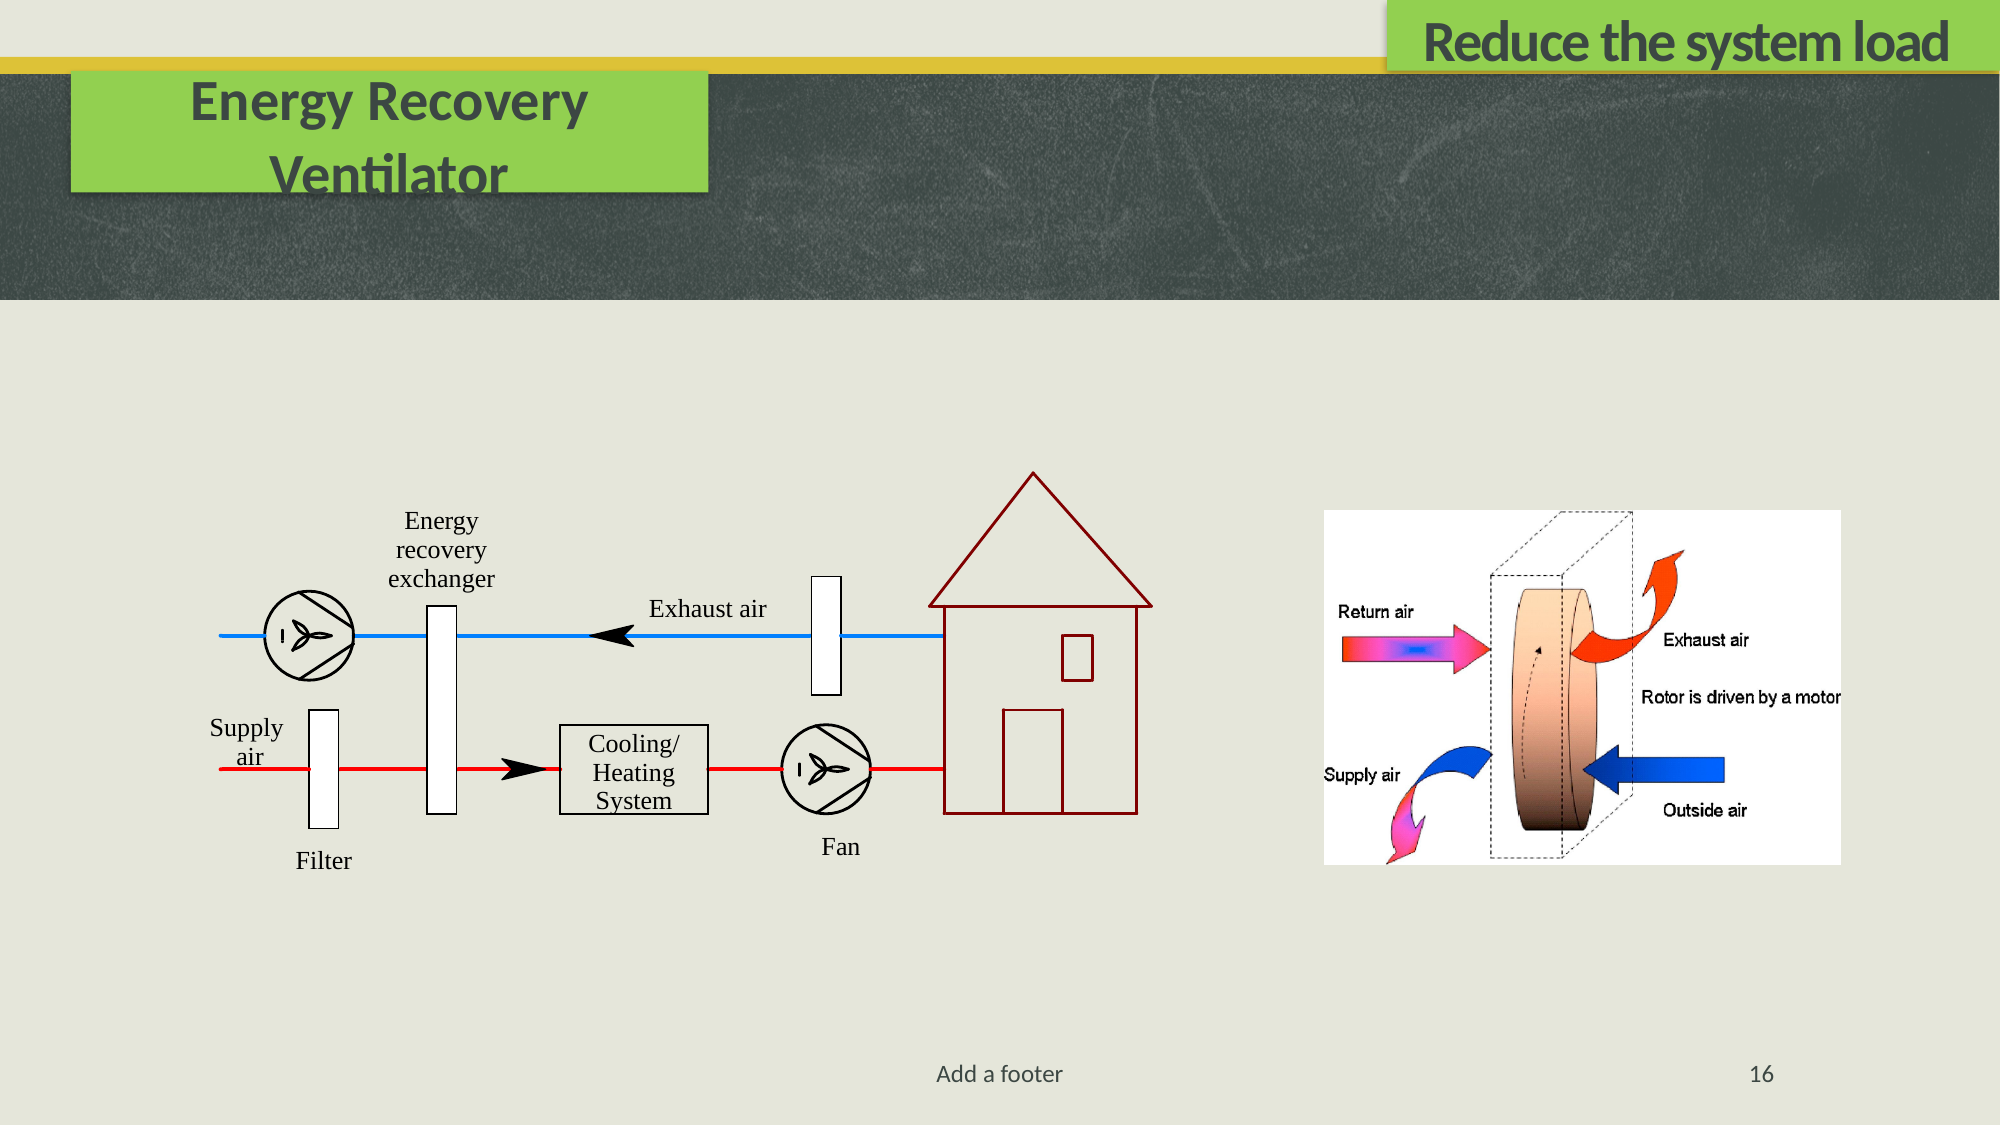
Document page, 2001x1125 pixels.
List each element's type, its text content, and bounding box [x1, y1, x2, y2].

footer Add a footer [533, 1042, 1467, 1103]
text_box Reduce the system load [1386, 0, 2000, 72]
picture [189, 463, 1155, 887]
picture [0, 74, 2000, 300]
slide_number 16 [1467, 1042, 1790, 1103]
picture [1324, 510, 1841, 866]
title Energy Recovery Ventilator [70, 70, 710, 193]
